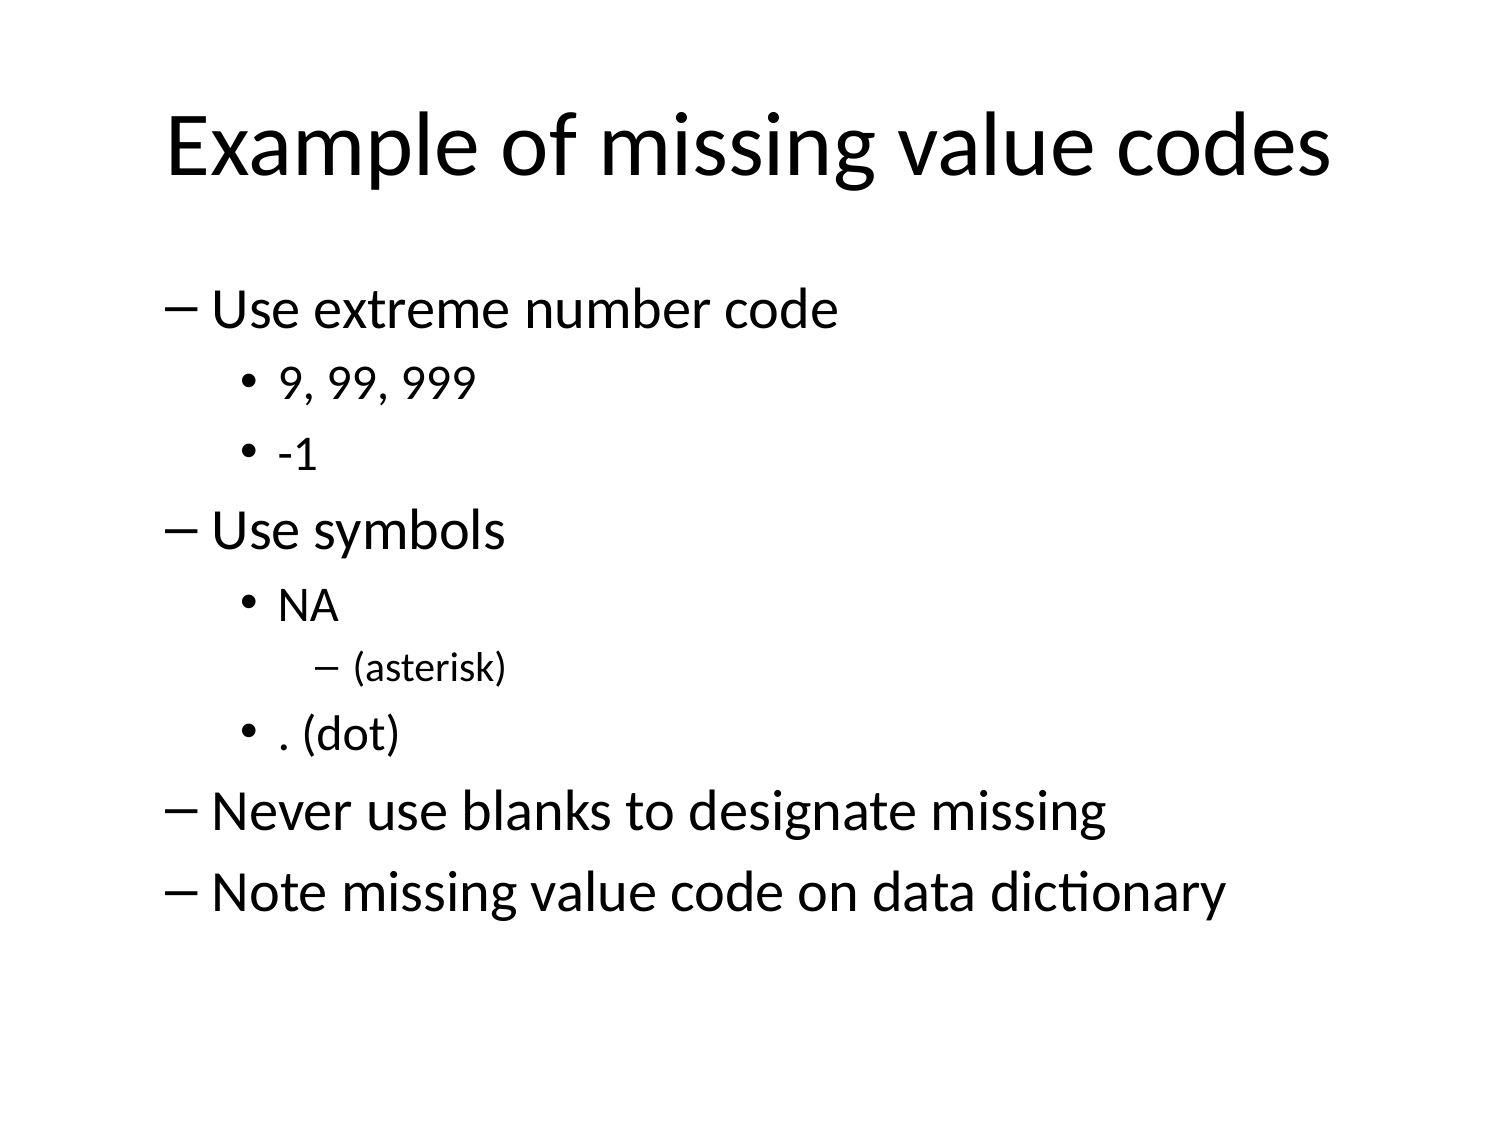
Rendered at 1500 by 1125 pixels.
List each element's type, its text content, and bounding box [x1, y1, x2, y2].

title Example of missing value codes [75, 45, 1425, 233]
list Use extreme number code 9, 99, 999 -1 Use symbols NA (asterisk) . (dot) Never use blanks to designate missing Note missing value code on data dictionary [75, 262, 1425, 1005]
